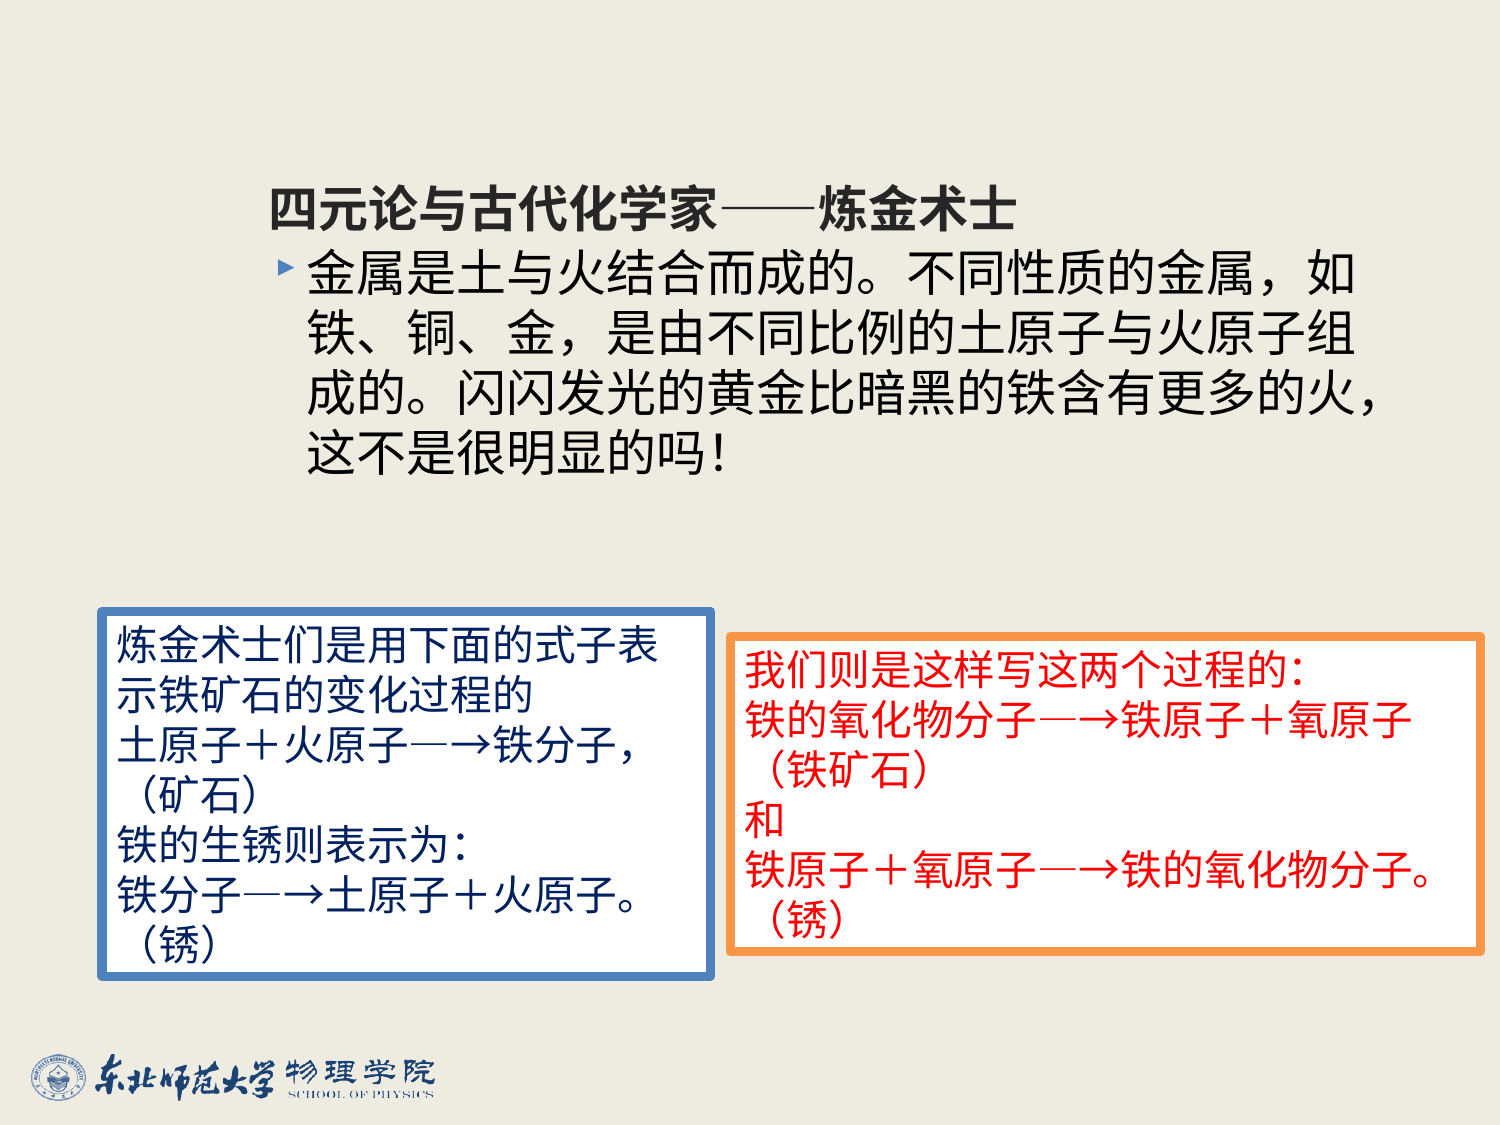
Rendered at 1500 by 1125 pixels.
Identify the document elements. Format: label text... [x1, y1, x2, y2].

list 金属是土与火结合而成的。不同性质的金属，如铁、铜、金，是由不同比例的土原子与火原子组成的。闪闪发光的黄金比暗黑的铁含有更多的火，这不是很明显的吗！ [246, 233, 1405, 463]
text_box 炼金术士们是用下面的式子表示铁矿石的变化过程的 土原子＋火原子—→铁分子， （矿石） 铁的生锈则表示为： 铁分子—→土原子＋火原子。 （锈） [97, 607, 715, 981]
title 四元论与古代化学家——炼金术士 [253, 102, 1446, 313]
picture [20, 1054, 440, 1101]
text_box 我们则是这样写这两个过程的： 铁的氧化物分子—→铁原子＋氧原子 （铁矿石） 和 铁原子＋氧原子—→铁的氧化物分子。 （锈） [726, 632, 1485, 956]
